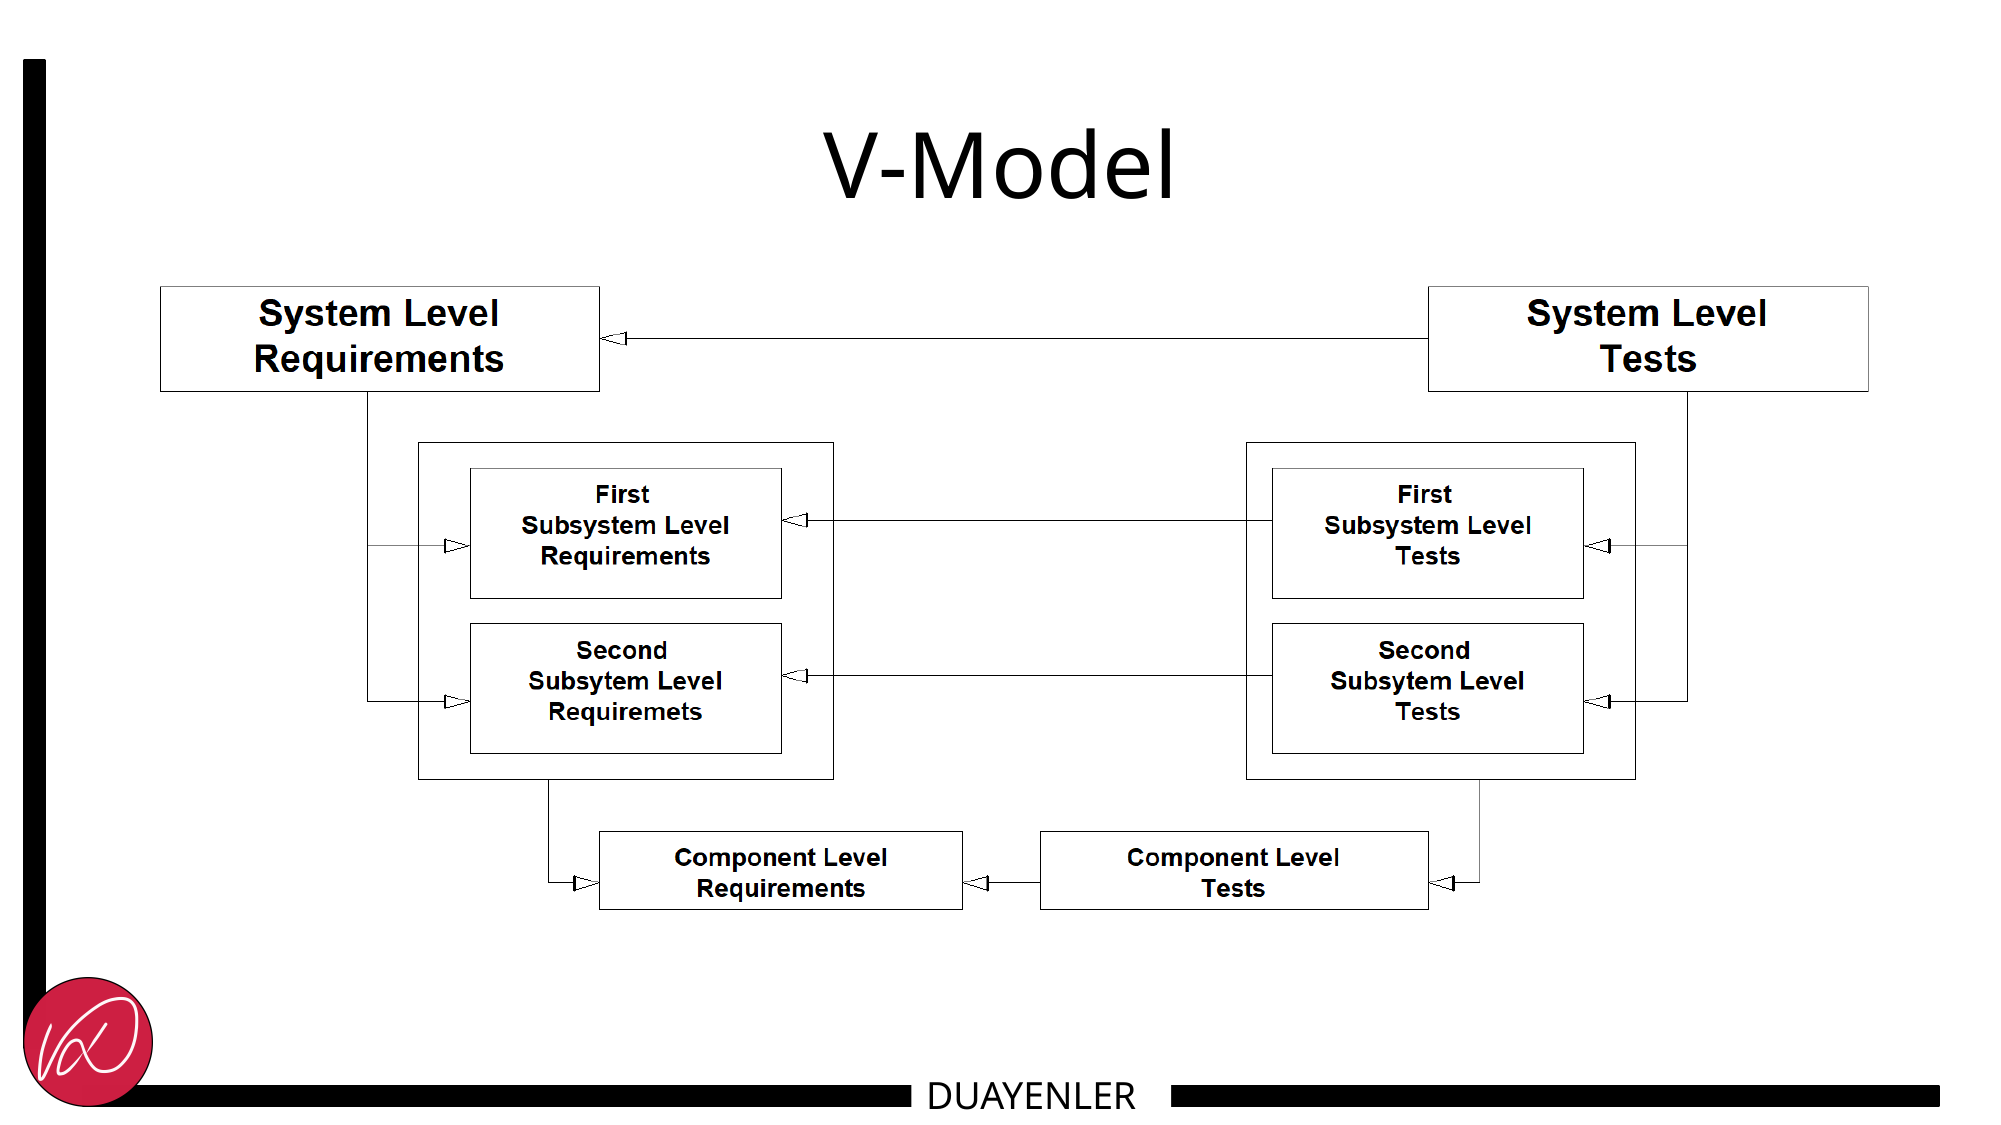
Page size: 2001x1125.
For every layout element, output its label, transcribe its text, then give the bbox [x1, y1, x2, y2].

text_box DUAYENLER [911, 1064, 1172, 1125]
text_box [23, 59, 46, 977]
picture [23, 977, 153, 1107]
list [152, 277, 1878, 920]
title V-Model [138, 60, 1864, 278]
text_box [1172, 1085, 1940, 1107]
text_box [153, 1085, 911, 1107]
